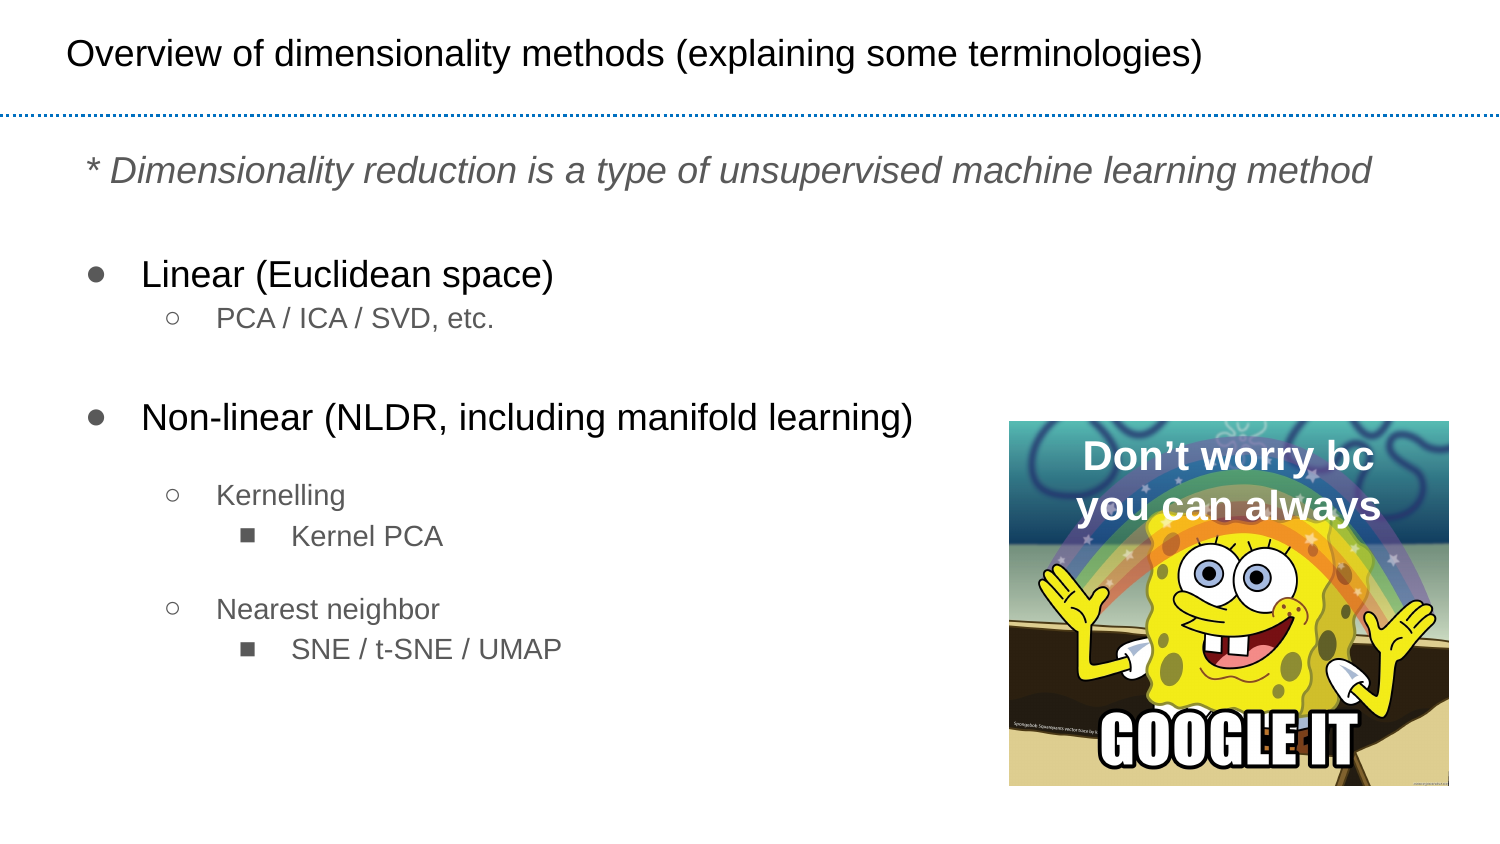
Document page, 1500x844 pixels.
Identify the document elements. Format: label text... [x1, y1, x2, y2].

list * Dimensionality reduction is a type of unsupervised machine learning method Linear (Euclidean space) PCA / ICA / SVD, etc. Non-linear (NLDR, including manifold learning) Kernelling Kernel PCA Nearest neighbor SNE / t-SNE / UMAP [51, 124, 1449, 830]
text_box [1008, 421, 1450, 786]
title Overview of dimensionality methods (explaining some terminologies) [51, 14, 1449, 109]
